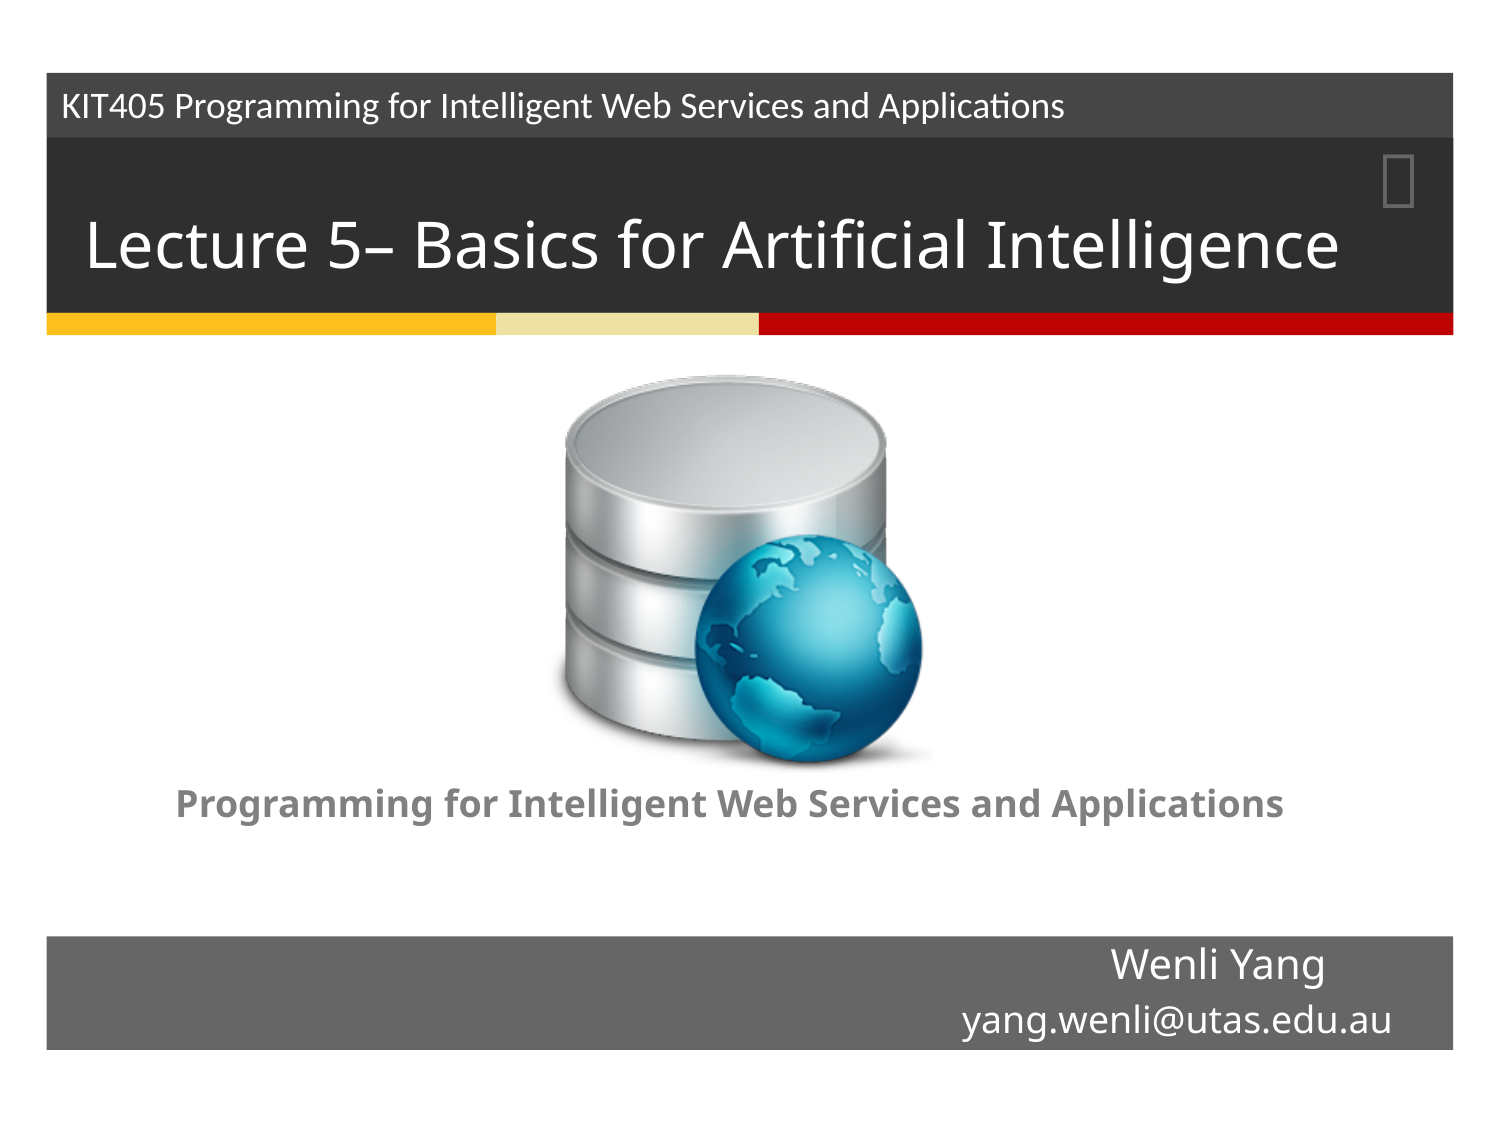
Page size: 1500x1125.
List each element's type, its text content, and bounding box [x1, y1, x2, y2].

text_box yang.wenli@utas.edu.au [947, 988, 1409, 1049]
picture [521, 360, 934, 773]
text_box Wenli Yang [1095, 930, 1342, 988]
text_box Programming for Intelligent Web Services and Applications [160, 772, 1301, 833]
title Lecture 5– Basics for Artificial Intelligence [69, 130, 1398, 289]
